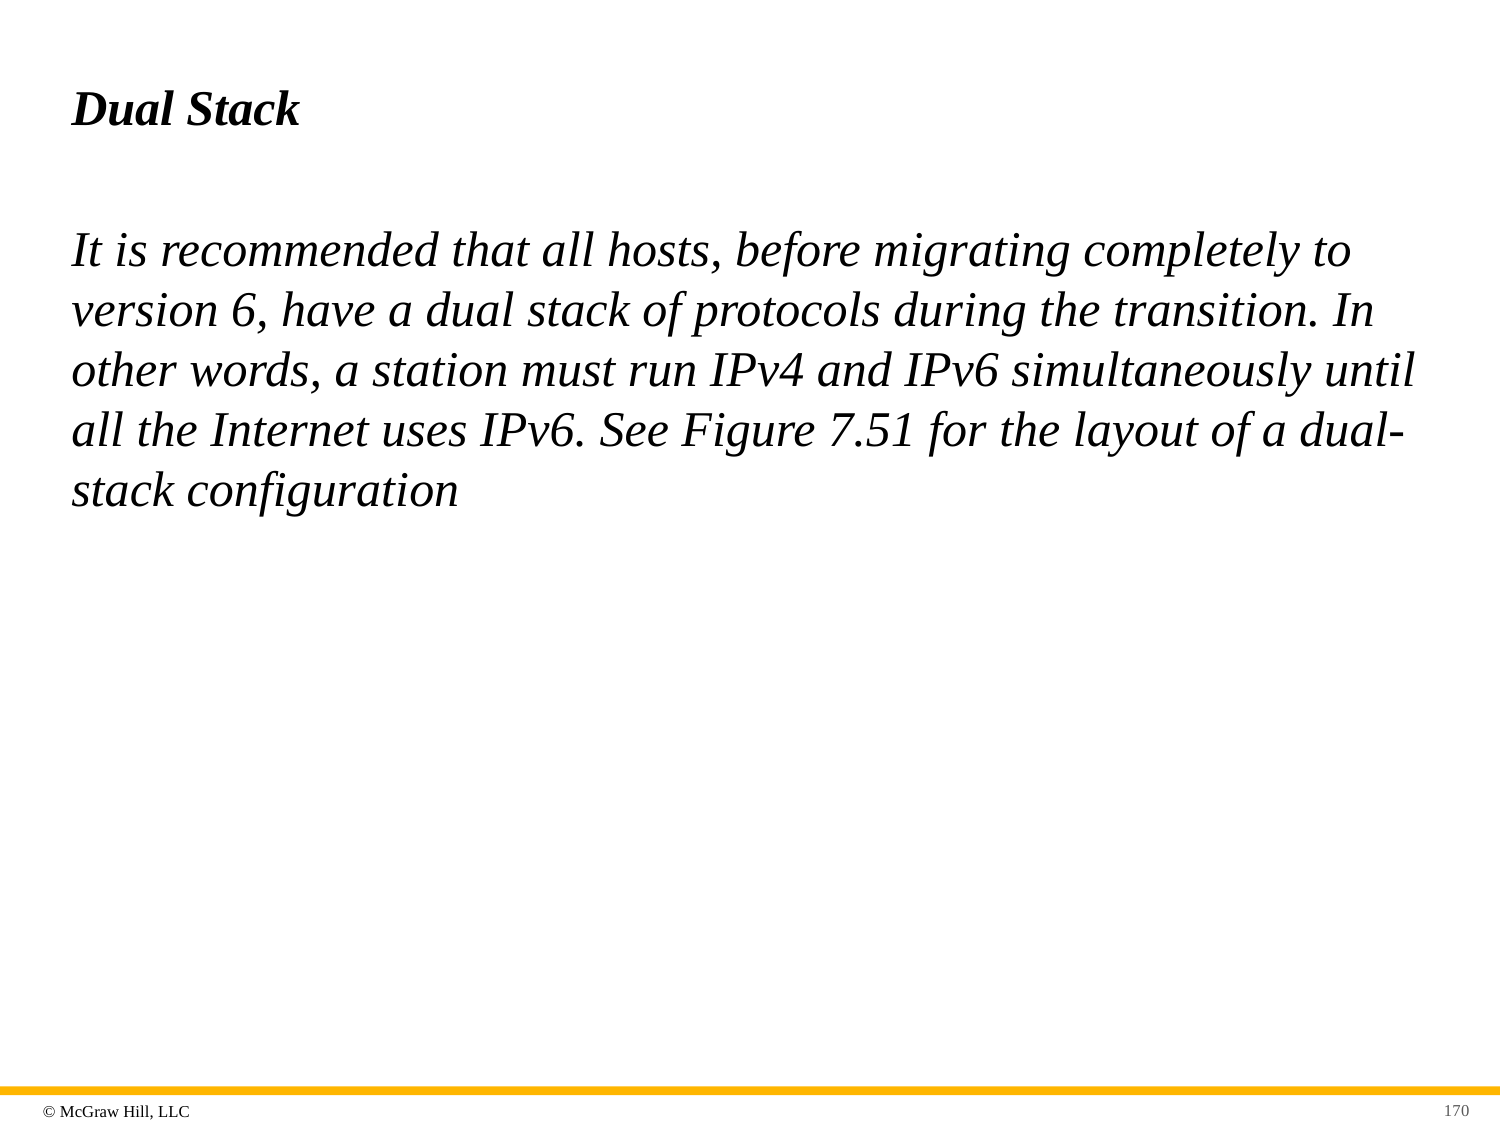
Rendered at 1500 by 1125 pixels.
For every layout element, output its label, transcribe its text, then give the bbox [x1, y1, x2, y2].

slide_number 170 [1418, 1096, 1477, 1123]
list It is recommended that all hosts, before migrating completely to version 6, have a dual stack of protocols during the transition. In other words, a station must run IPv4 and IPv6 simultaneously until all the Internet uses IPv6. See Figure 7.51 for the layout of a dual-stack configuration [56, 209, 1444, 1043]
title Dual Stack [56, 50, 1444, 162]
